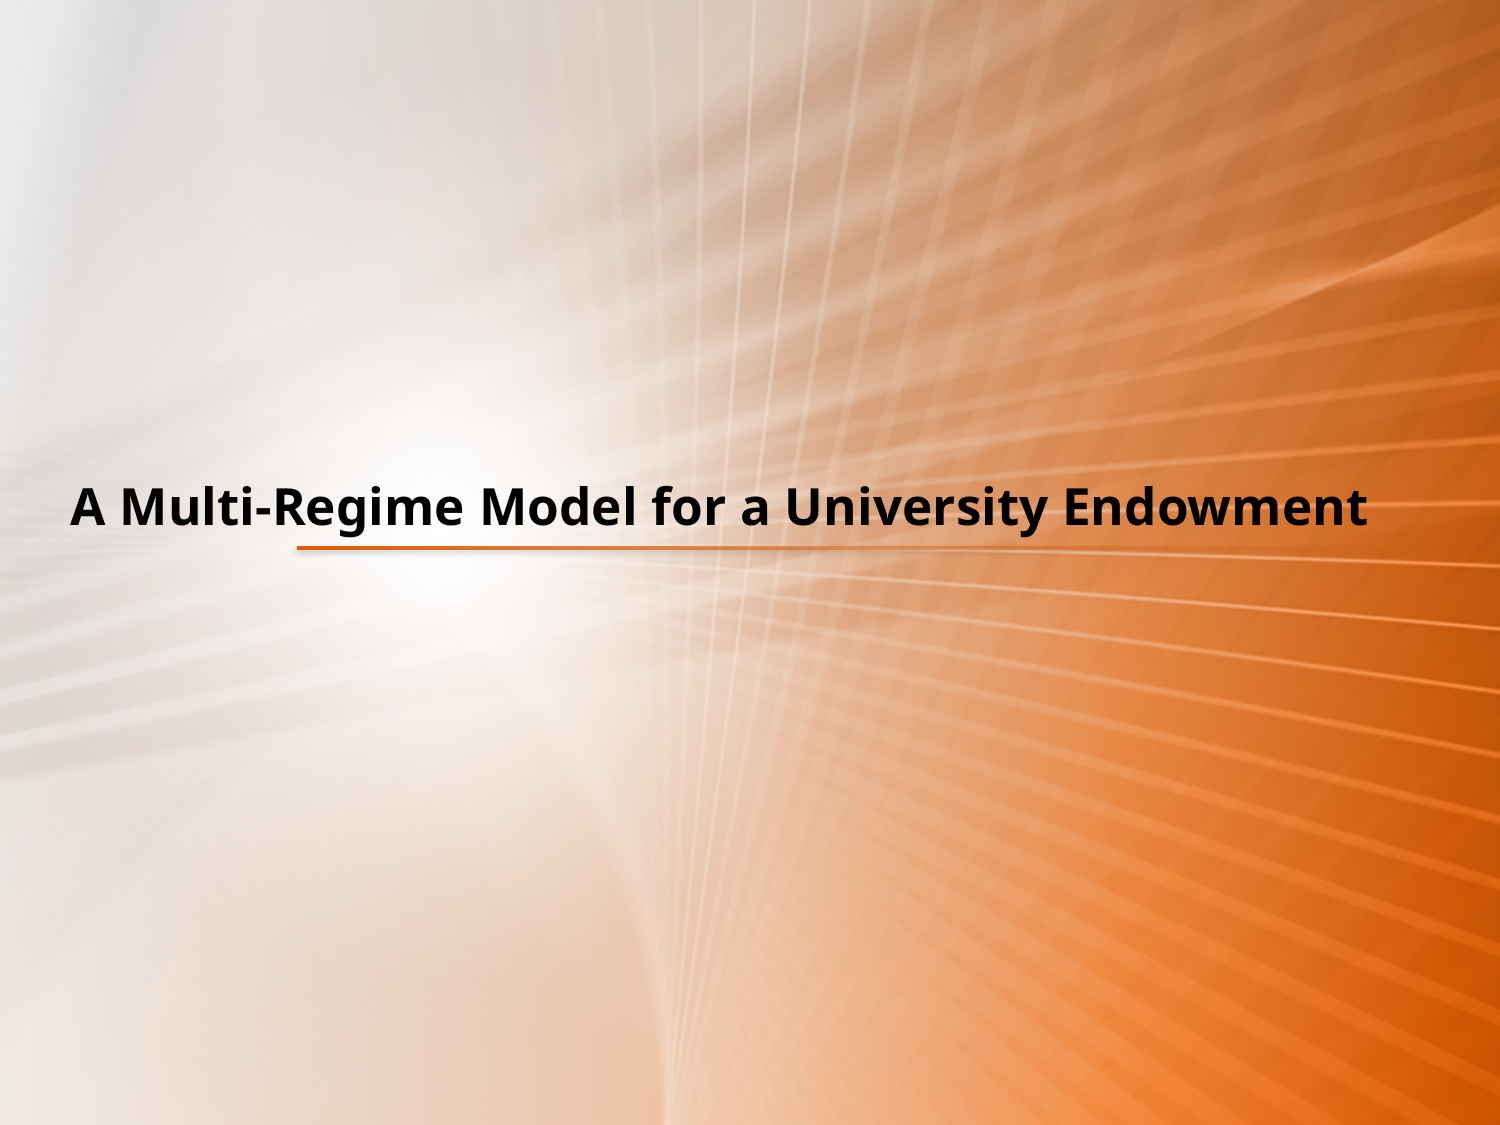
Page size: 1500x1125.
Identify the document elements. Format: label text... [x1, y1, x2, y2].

picture [0, 0, 1500, 1125]
title A Multi-Regime Model for a University Endowment [70, 440, 1419, 570]
